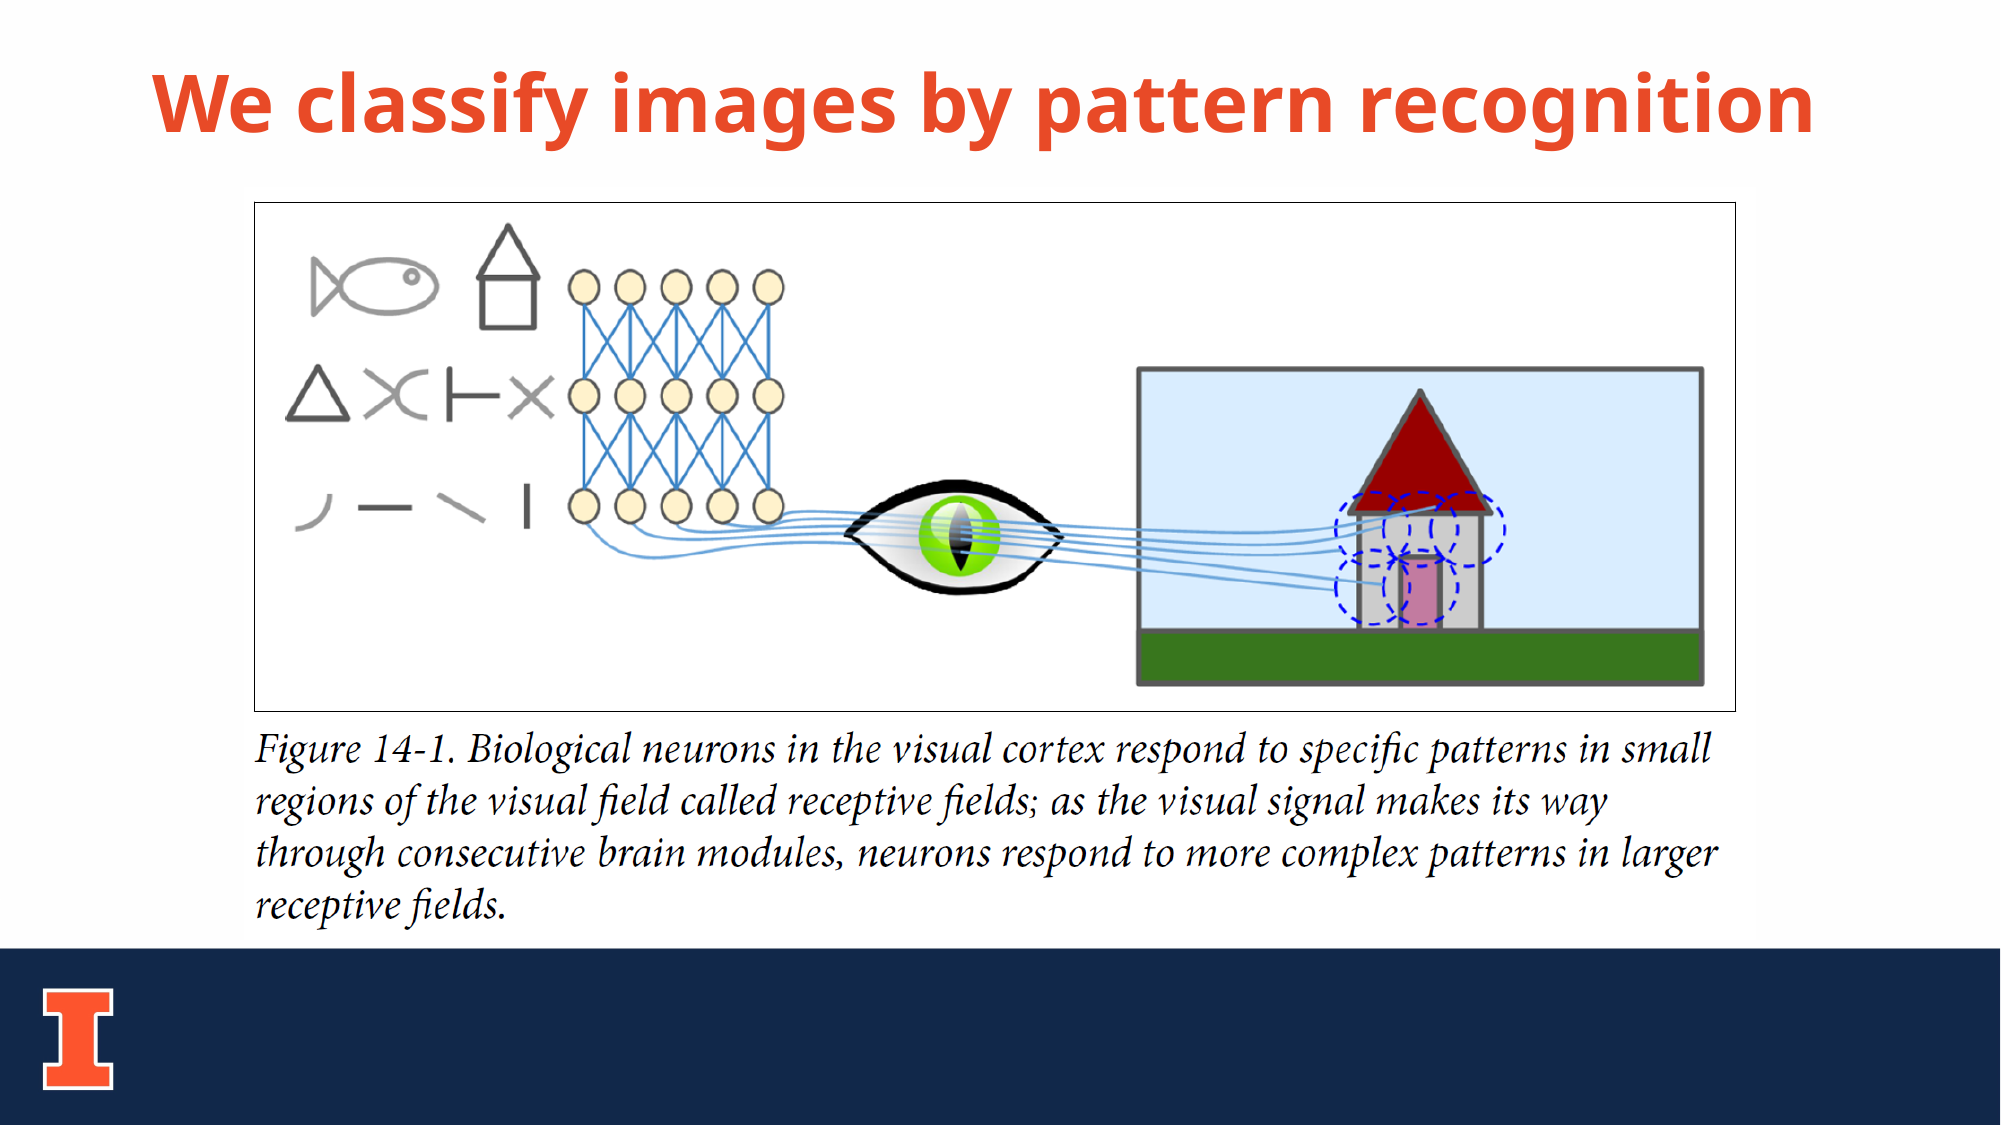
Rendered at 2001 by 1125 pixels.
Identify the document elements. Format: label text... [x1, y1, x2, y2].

picture [0, 0, 2001, 1125]
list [244, 187, 1756, 940]
title We classify images by pattern recognition [137, 56, 1863, 163]
